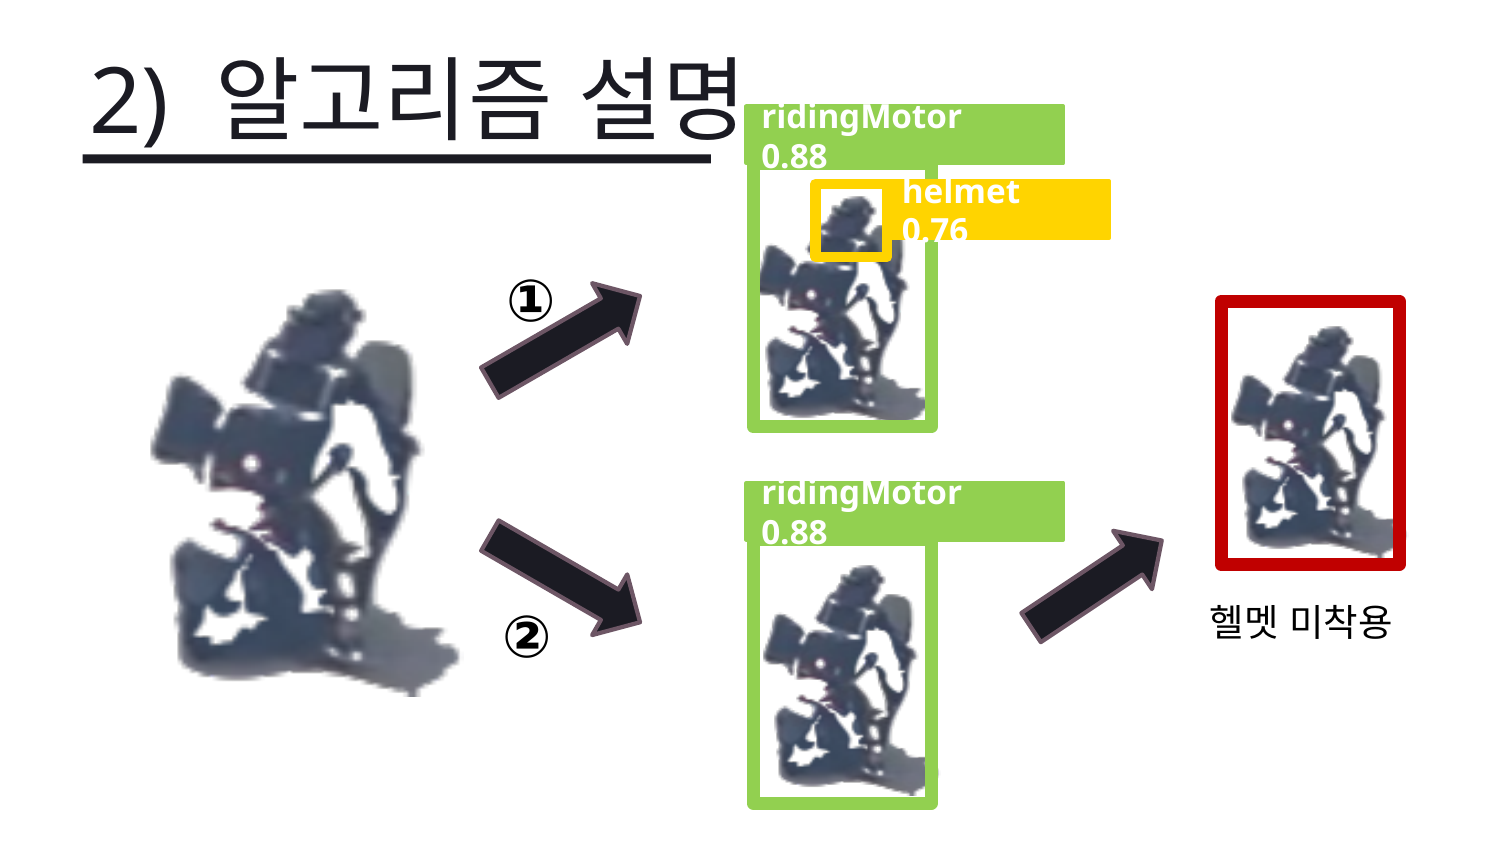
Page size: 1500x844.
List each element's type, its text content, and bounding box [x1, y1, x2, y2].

picture [762, 564, 941, 797]
text_box ① [491, 255, 636, 341]
text_box [80, 152, 713, 165]
text_box [636, 292, 643, 319]
text_box [623, 341, 631, 346]
text_box [813, 182, 885, 193]
text_box ridingMotor 0.88 [744, 481, 1065, 542]
text_box [479, 341, 602, 400]
text_box [751, 165, 933, 194]
text_box 헬멧 미착용 [1192, 592, 1411, 652]
picture [148, 287, 464, 697]
text_box [1219, 299, 1401, 567]
picture [753, 195, 932, 428]
text_box helmet 0.76 [885, 179, 1111, 240]
text_box ② [487, 592, 587, 712]
text_box [479, 518, 643, 638]
text_box ridingMotor 0.88 [744, 104, 1065, 165]
picture [1229, 325, 1409, 558]
text_box 2) 알고리즘 설명 [74, 34, 785, 159]
text_box [751, 542, 933, 805]
text_box [1019, 528, 1164, 645]
